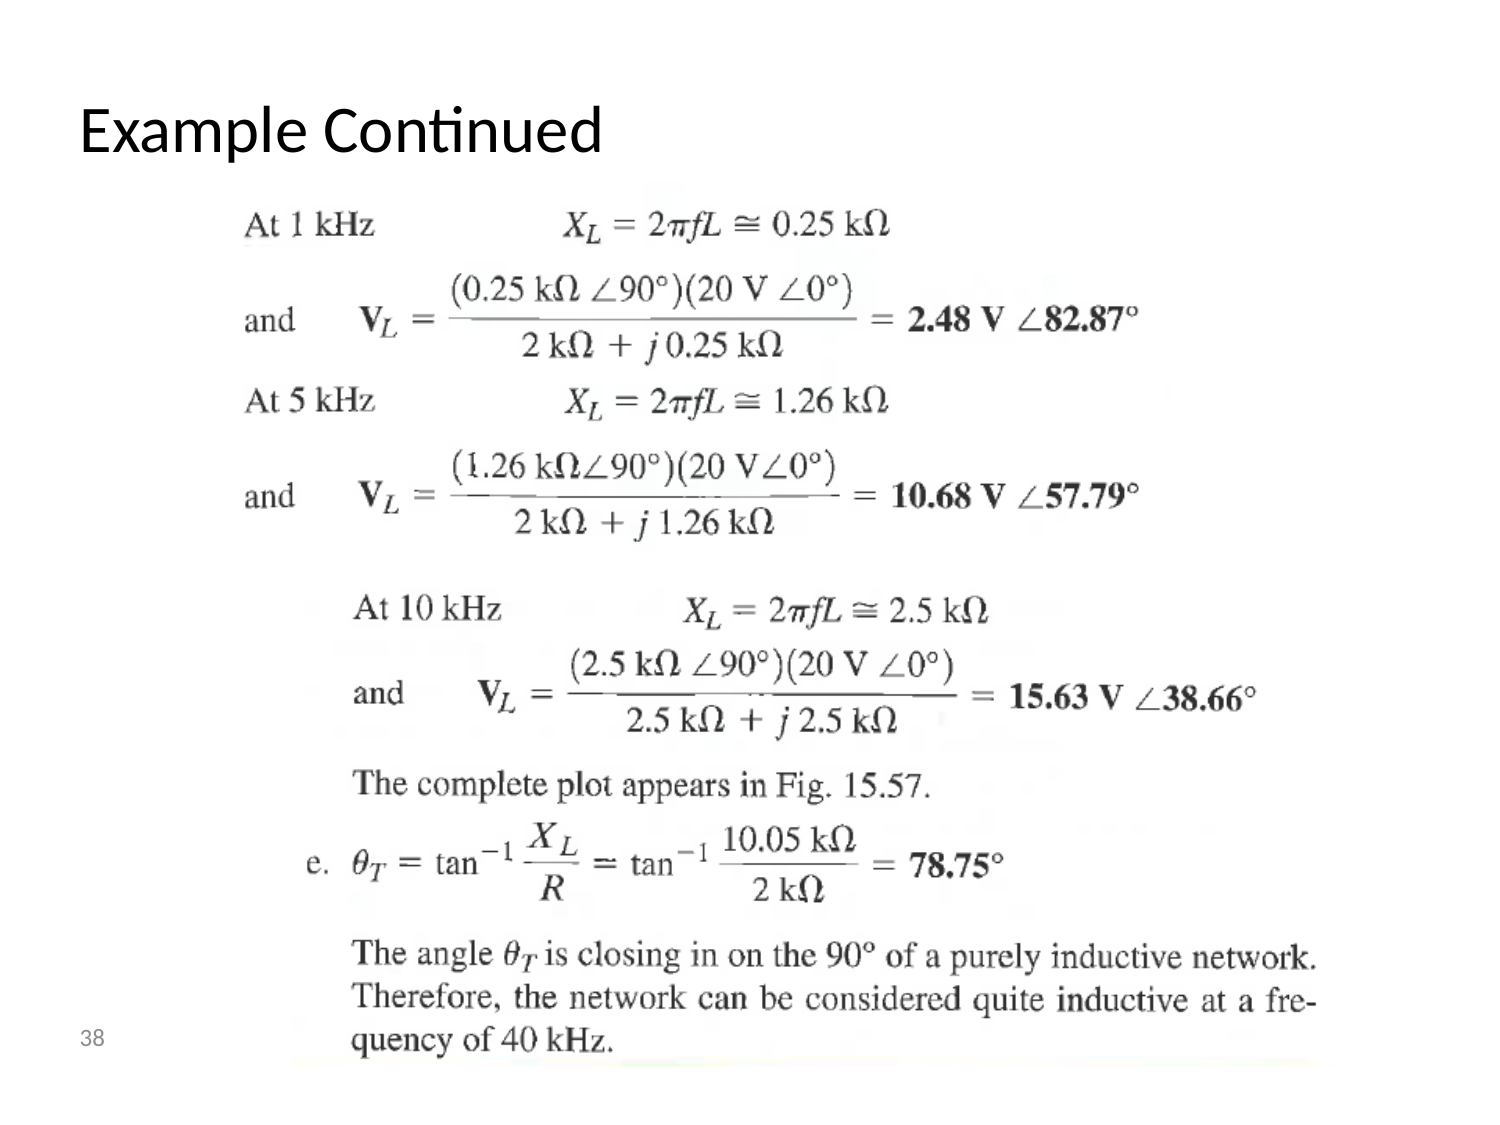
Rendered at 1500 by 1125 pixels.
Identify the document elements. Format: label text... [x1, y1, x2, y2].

picture [244, 562, 1338, 1067]
slide_number 38 [64, 1006, 239, 1067]
title Example Continued [64, 69, 1338, 183]
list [158, 181, 1170, 564]
